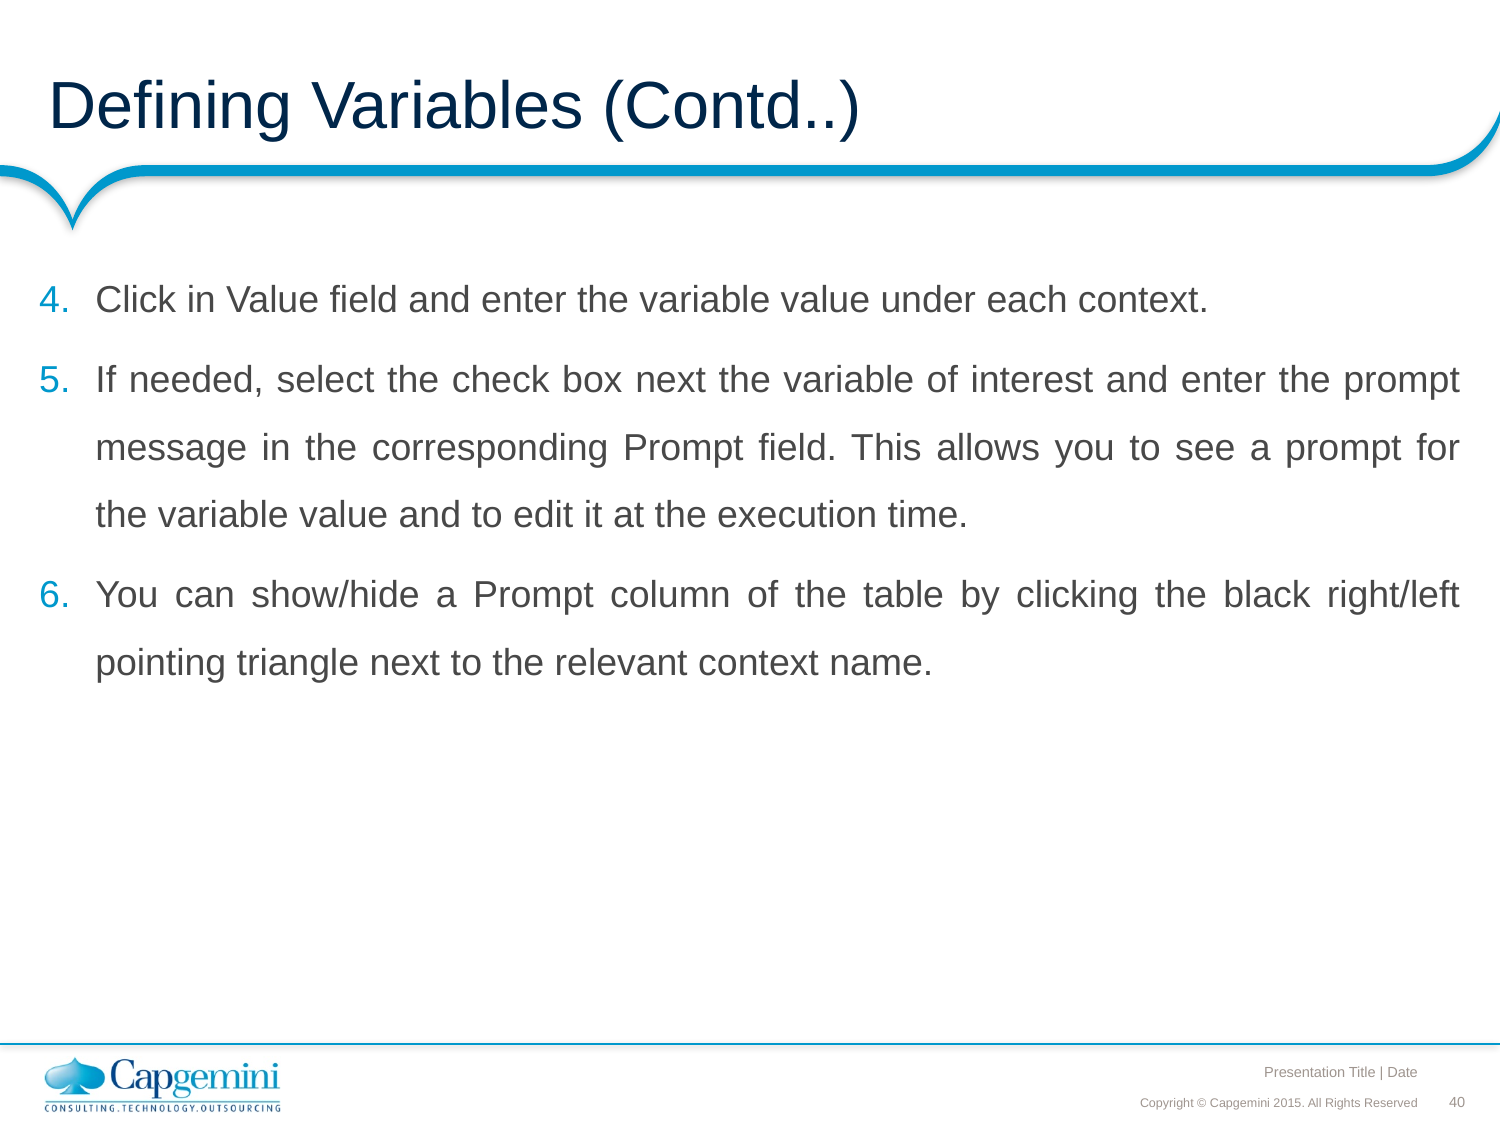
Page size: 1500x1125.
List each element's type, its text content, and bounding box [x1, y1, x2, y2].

title Defining Variables (Contd..) [0, 0, 1500, 165]
list Click in Value field and enter the variable value under each context. If needed, select the check box next the variable of interest and enter the prompt message in the corresponding Prompt field. This allows you to see a prompt for the variable value and to edit it at the execution time. You can show/hide a Prompt column of the table by clicking the black right/left pointing triangle next to the relevant context name. [21, 241, 1473, 1003]
picture [44, 1056, 281, 1113]
